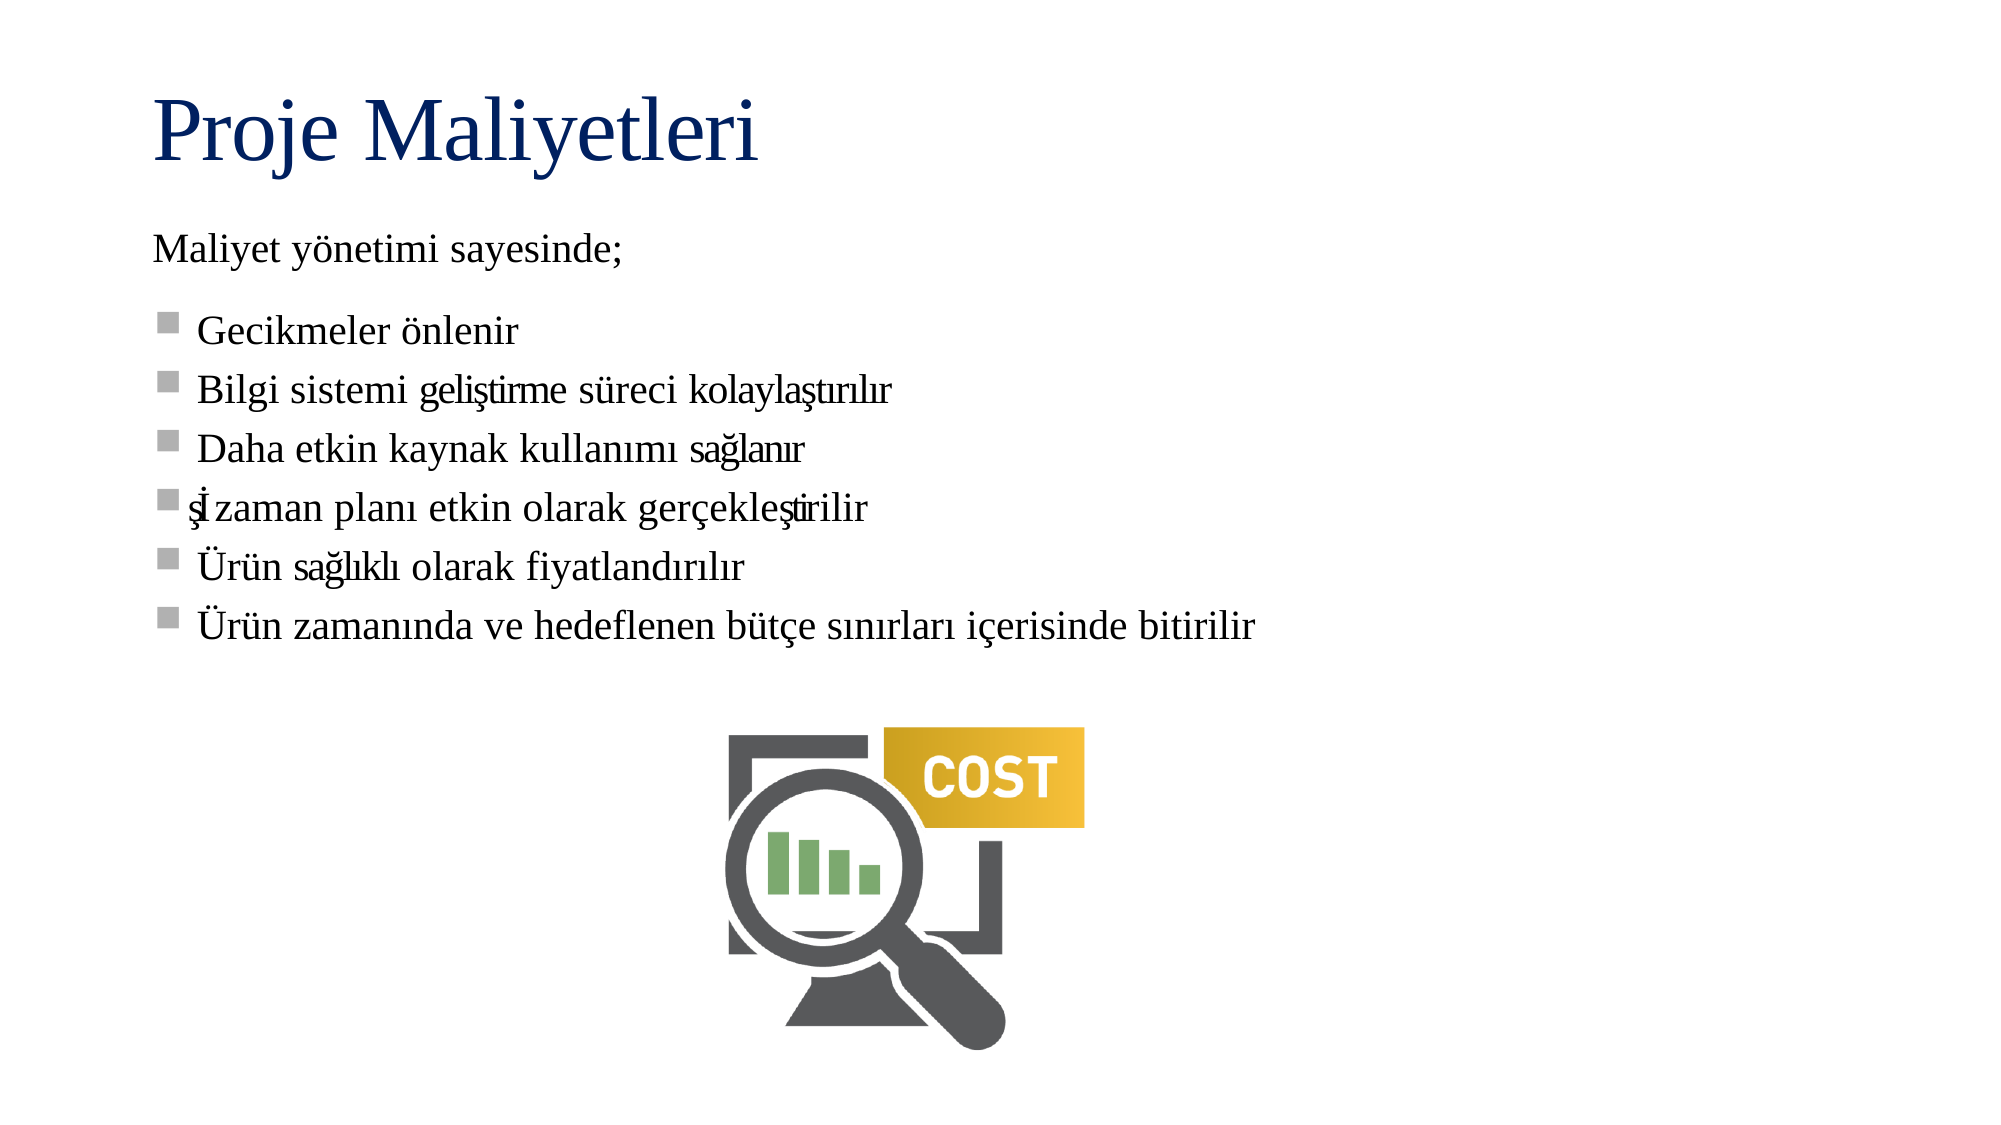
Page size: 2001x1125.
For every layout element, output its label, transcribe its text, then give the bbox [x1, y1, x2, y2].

list Maliyet yönetimi sayesinde; Gecikmeler önlenir Bilgi sistemi geliştirme süreci kolaylaştırılır Daha etkin kaynak kullanımı sağlanır İş zaman planı etkin olarak gerçekleştirilir Ürün sağlıklı olarak fiyatlandırılır Ürün zamanında ve hedeflenen bütçe sınırları içerisinde bitirilir [137, 213, 1863, 757]
title Proje Maliyetleri [137, 59, 1863, 202]
picture [604, 651, 1205, 1102]
